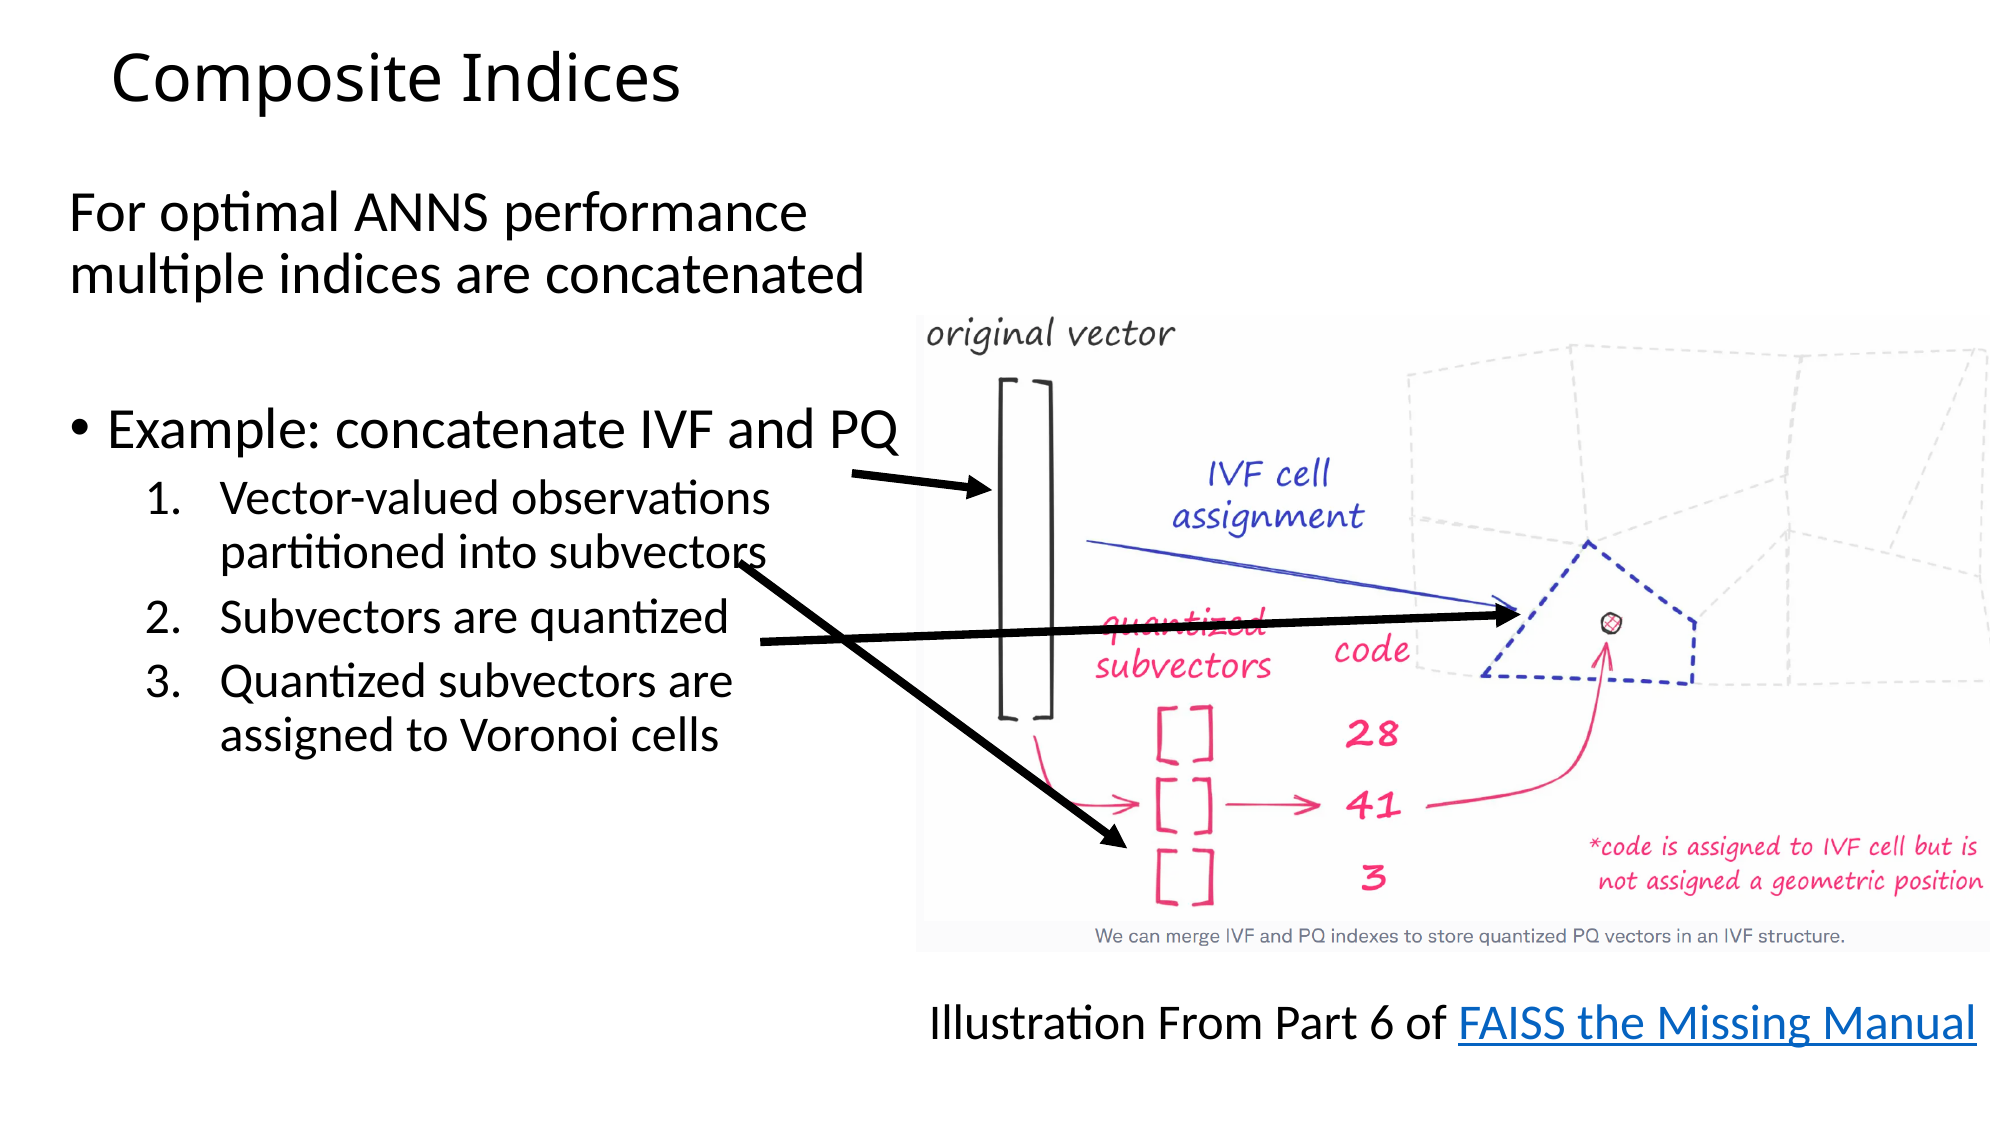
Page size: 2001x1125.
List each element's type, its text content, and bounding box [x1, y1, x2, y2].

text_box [1128, 614, 1521, 642]
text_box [851, 473, 993, 491]
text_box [739, 562, 1128, 849]
title Composite Indices [95, 36, 1821, 124]
picture [916, 315, 1990, 952]
text_box Illustration From Part 6 of FAISS the Missing Manual [907, 982, 1998, 1058]
list For optimal ANNS performance multiple indices are concatenated Example: concatenate IVF and PQ Vector-valued observations partitioned into subvectors Subvectors are quantized Quantized subvectors are assigned to Voronoi cells [54, 173, 917, 1089]
